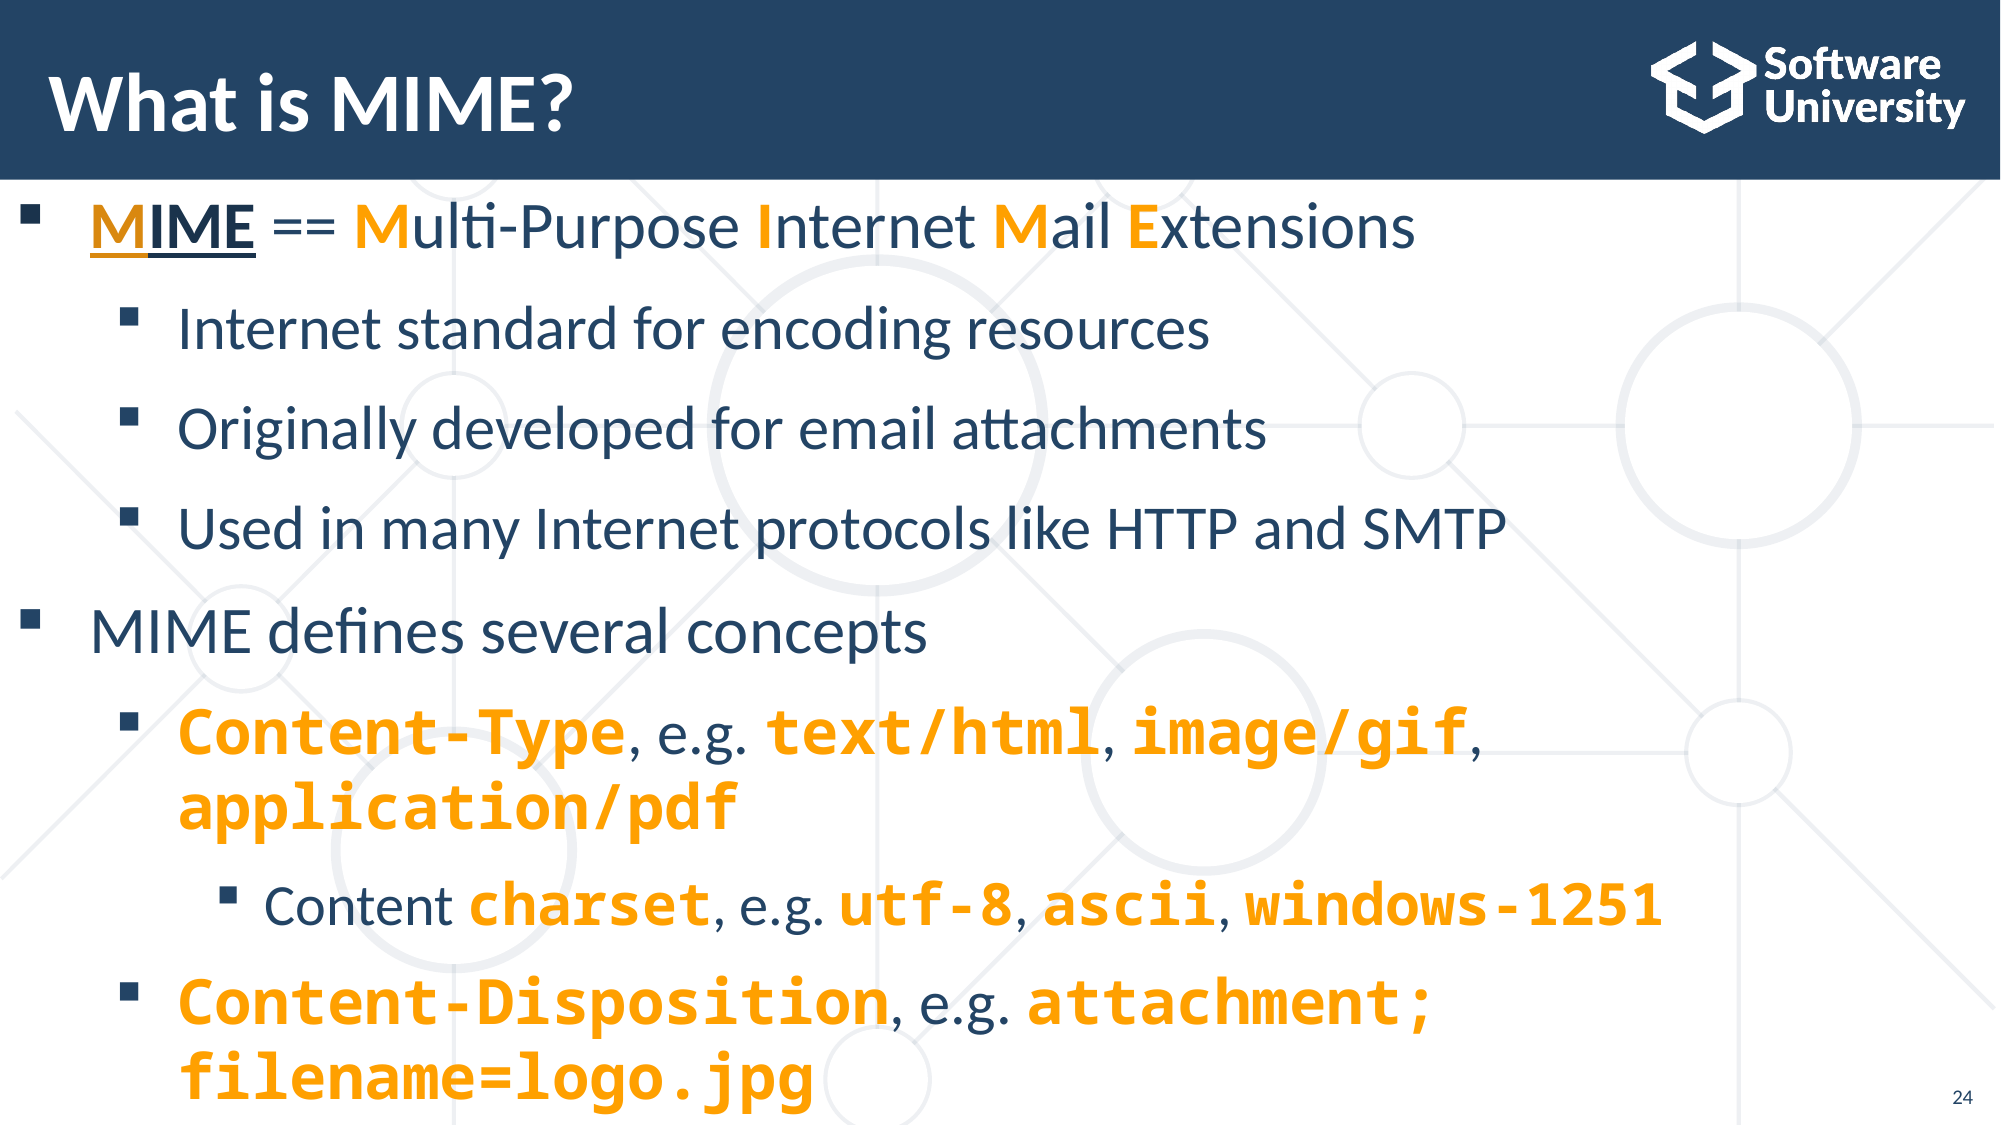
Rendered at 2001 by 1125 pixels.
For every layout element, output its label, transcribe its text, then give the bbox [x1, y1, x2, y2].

picture [1651, 41, 1966, 134]
title What is MIME? [31, 6, 1603, 189]
text_box MIME == Multi-Purpose Internet Mail Extensions Internet standard for encoding resources Originally developed for email attachments Used in many Internet protocols like HTTP and SMTP MIME defines several concepts Content-Type, e.g. text/html, image/gif, application/pdf Content charset, e.g. utf-8, ascii, windows-1251 Content-Disposition, e.g. attachment; filename=logo.jpg Multipart messages (multiple resources in a single document) [0, 174, 2000, 1125]
slide_number 24 [1927, 1067, 1989, 1117]
